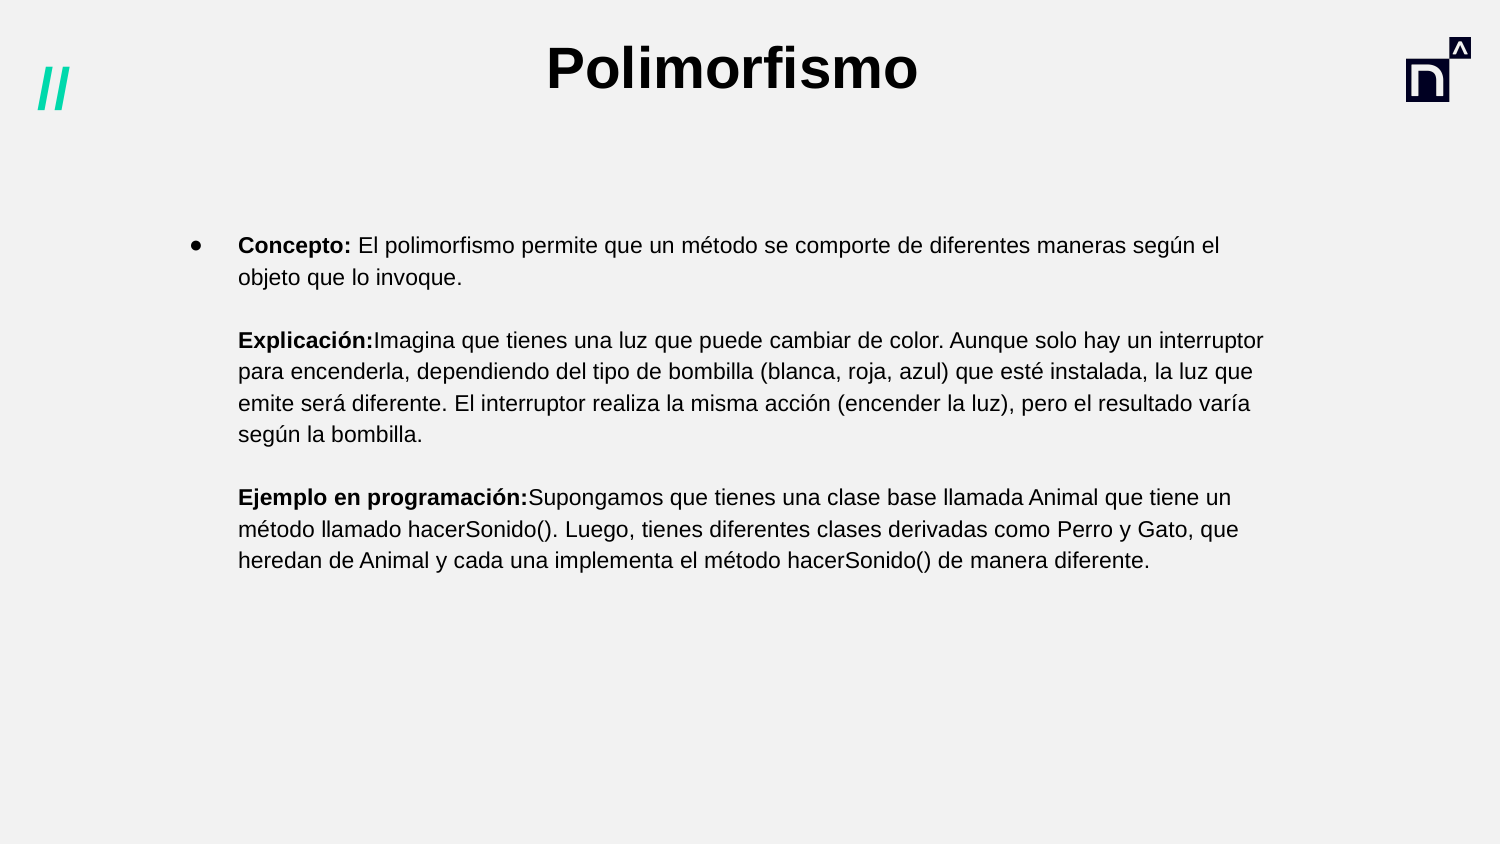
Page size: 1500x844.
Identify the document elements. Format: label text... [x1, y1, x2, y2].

text_box Concepto: El polimorfismo permite que un método se comporte de diferentes maneras según el objeto que lo invoque. Explicación:Imagina que tienes una luz que puede cambiar de color. Aunque solo hay un interruptor para encenderla, dependiendo del tipo de bombilla (blanca, roja, azul) que esté instalada, la luz que emite será diferente. El interruptor realiza la misma acción (encender la luz), pero el resultado varía según la bombilla. Ejemplo en programación:Supongamos que tienes una clase base llamada Animal que tiene un método llamado hacerSonido(). Luego, tienes diferentes clases derivadas como Perro y Gato, que heredan de Animal y cada una implementa el método hacerSonido() de manera diferente. [148, 154, 1287, 835]
title Polimorfismo [100, 15, 1366, 163]
picture [1406, 37, 1471, 102]
